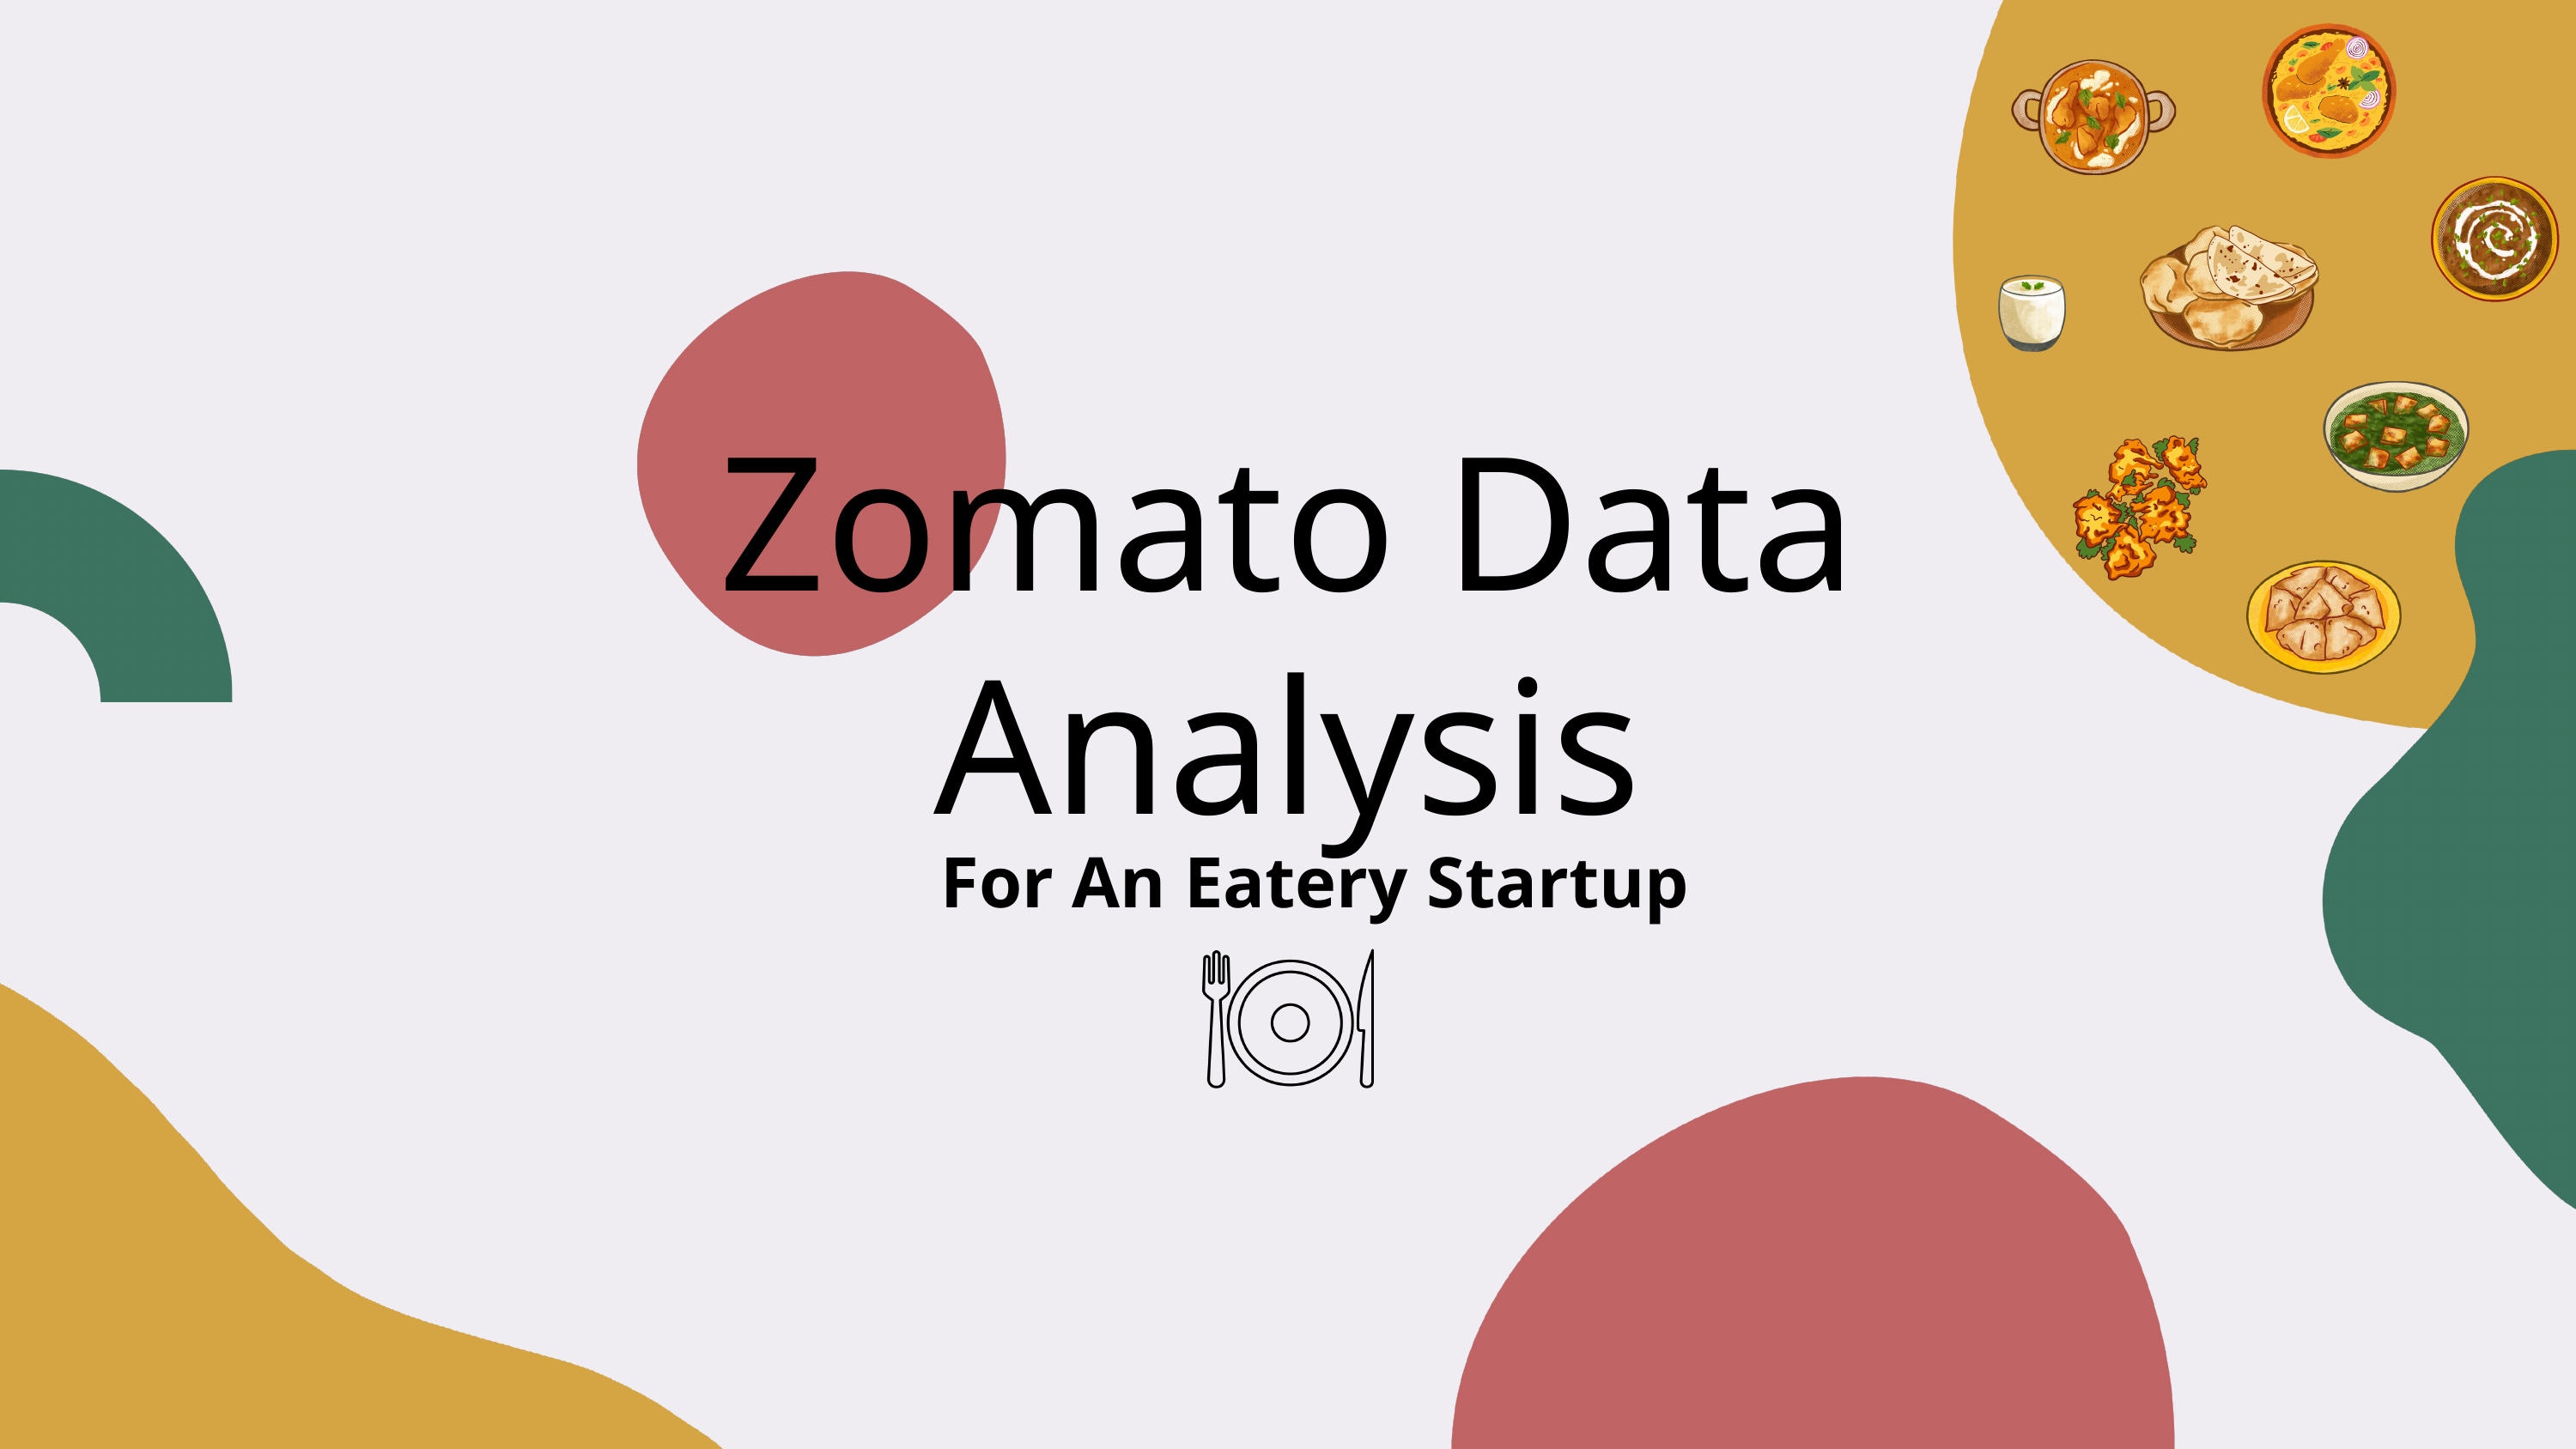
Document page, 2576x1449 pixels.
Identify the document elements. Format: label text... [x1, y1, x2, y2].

picture [1202, 0, 2576, 1449]
picture [554, 220, 1023, 731]
text_box For An Eatery Startup [820, 838, 1811, 922]
picture [0, 470, 233, 703]
picture [0, 949, 862, 1449]
text_box Zomato Data Analysis [444, 405, 2050, 852]
